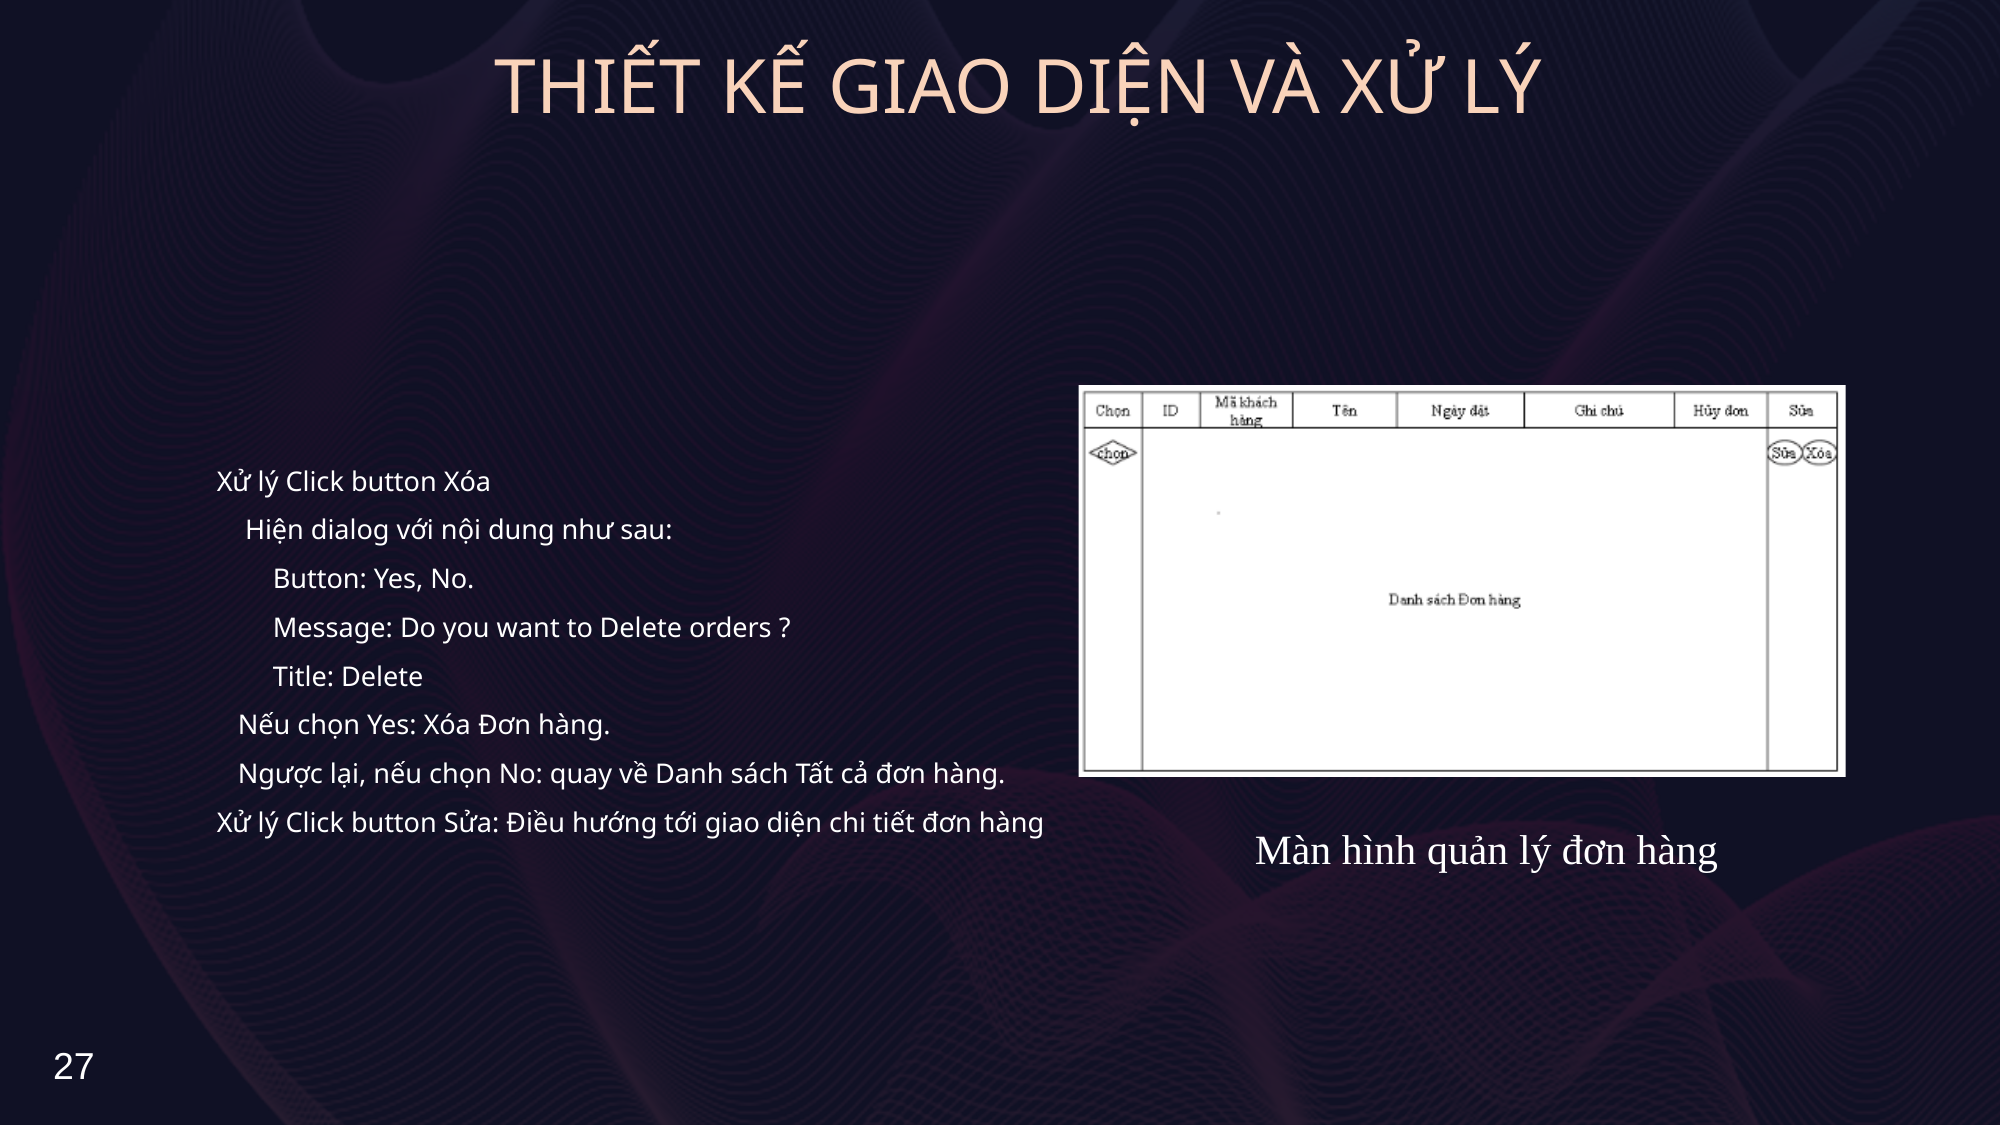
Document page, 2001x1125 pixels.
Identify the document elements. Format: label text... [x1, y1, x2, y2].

text_box Màn hình quản lý đơn hàng [1240, 845, 1859, 881]
text_box THIẾT KẾ GIAO DIỆN VÀ XỬ LÝ [388, 30, 1649, 136]
text_box Xử lý Click button Xóa Hiện dialog với nội dung như sau: Button: Yes, No. Message: Do you want to Delete orders ? Title: Delete Nếu chọn Yes: Xóa Đơn hàng. Ngược lại, nếu chọn No: quay về Danh sách Tất cả đơn hàng. Xử lý Click button Sửa: Điều hướng tới giao diện chi tiết đơn hàng [202, 440, 2000, 845]
text_box 27 [38, 1034, 136, 1095]
picture [1078, 385, 1846, 777]
